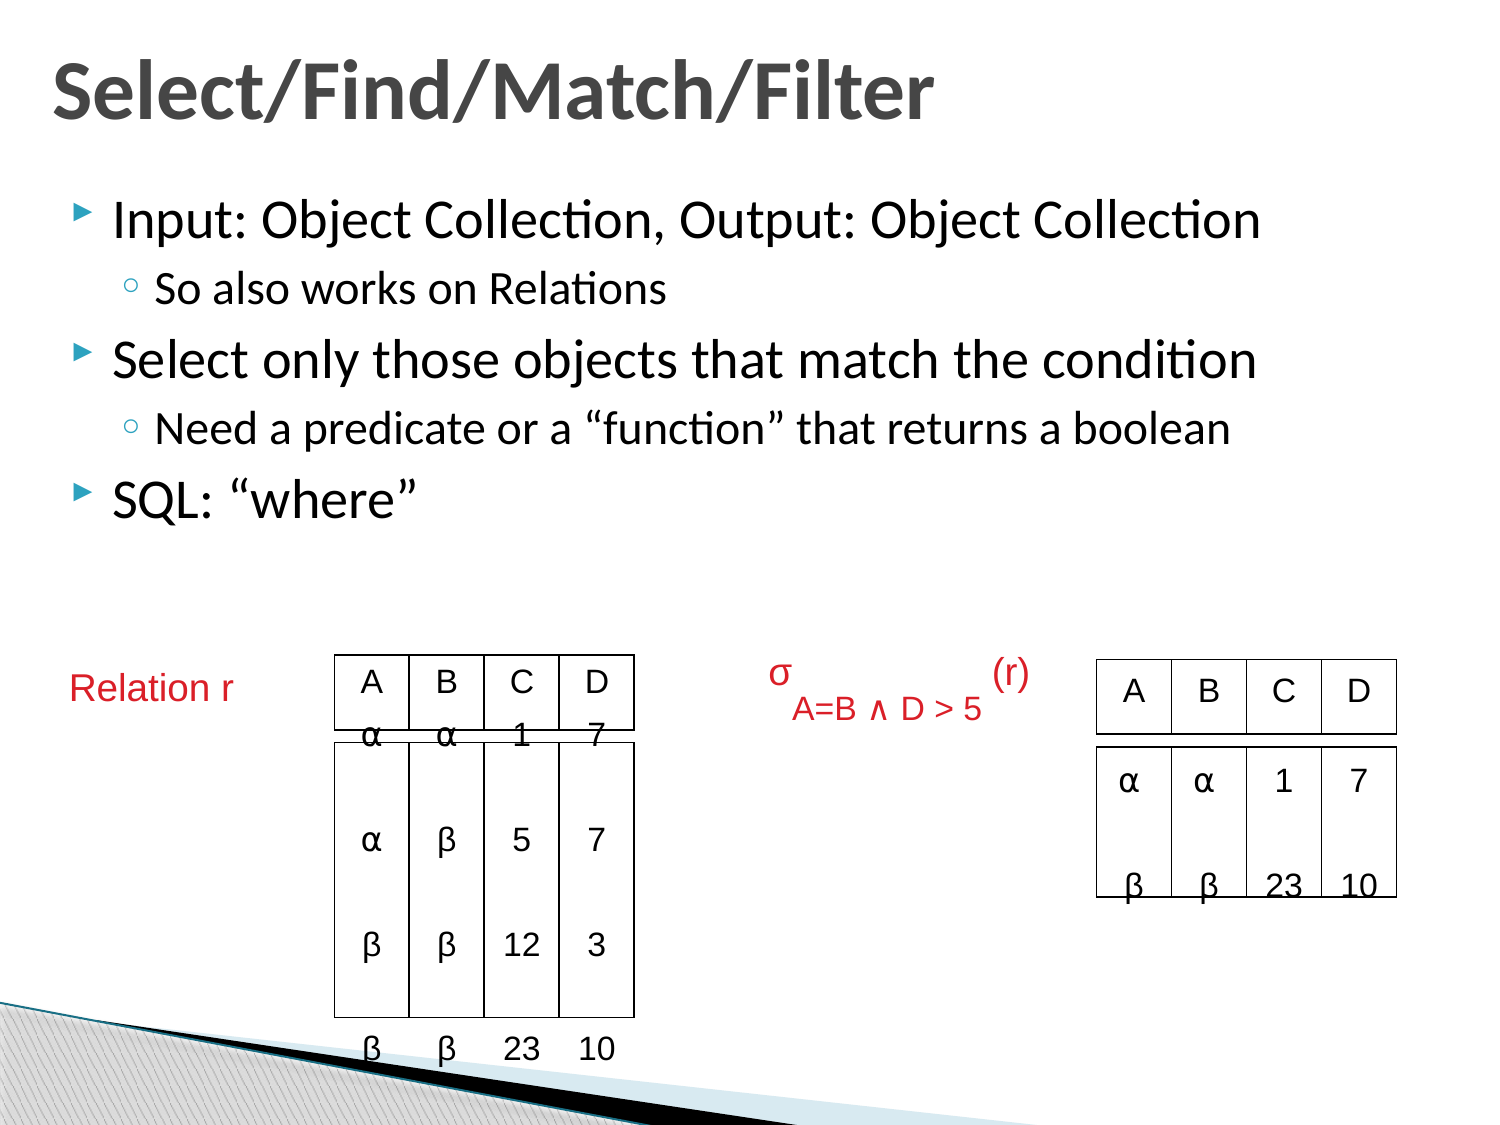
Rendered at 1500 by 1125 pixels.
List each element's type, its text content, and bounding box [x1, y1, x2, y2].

text_box D [559, 655, 635, 731]
text_box A [334, 655, 409, 731]
title Select/Find/Match/Filter [37, 24, 1425, 145]
text_box 7 10 [1321, 746, 1397, 897]
text_box 1 5 12 23 [484, 742, 559, 1018]
text_box 7 7 3 10 [559, 742, 635, 1018]
text_box B [1171, 659, 1246, 735]
text_box C [484, 655, 559, 731]
text_box A [1096, 659, 1171, 735]
text_box C [1246, 659, 1321, 735]
text_box D [1321, 659, 1397, 735]
text_box ⍺ β [1096, 746, 1171, 897]
text_box σA=B ∧ D > 5 (r) [715, 631, 1083, 735]
text_box B [409, 655, 484, 731]
text_box ⍺ β β β [409, 742, 484, 1018]
list Input: Object Collection, Output: Object Collection So also works on Relations Select only those objects that match the condition Need a predicate or a “function” that returns a boolean SQL: “where” [37, 174, 1426, 1013]
text_box ⍺ β [1171, 746, 1246, 897]
text_box 1 23 [1246, 746, 1321, 897]
text_box [0, 1006, 633, 1125]
text_box ⍺ ⍺ β β [334, 742, 409, 1018]
text_box Relation r [16, 647, 287, 742]
